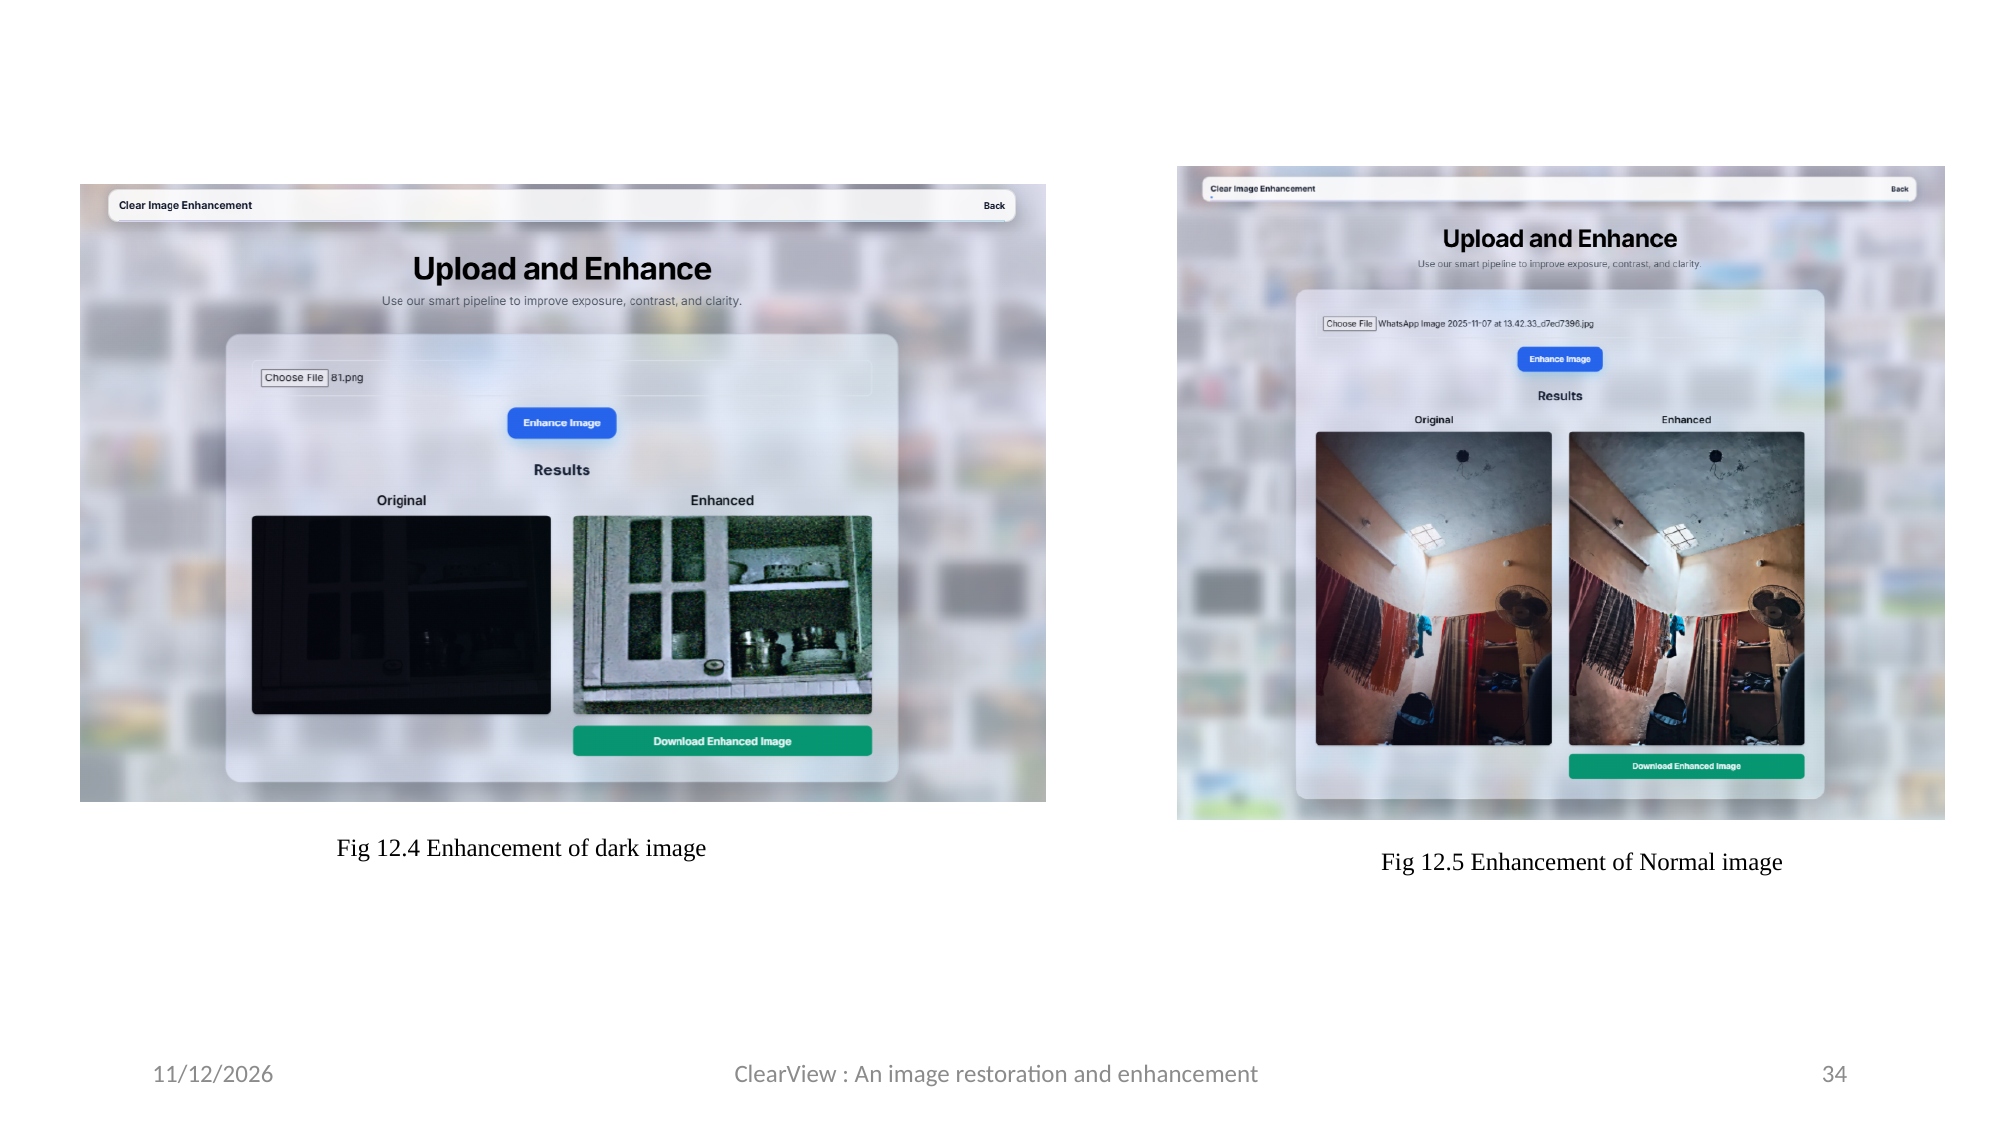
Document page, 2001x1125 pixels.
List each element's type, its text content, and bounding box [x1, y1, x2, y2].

picture [80, 184, 1046, 802]
picture [1177, 166, 1945, 820]
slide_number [137, 1042, 588, 1103]
footer ClearView : An image restoration and enhancement [662, 1042, 1338, 1103]
text_box Fig 12.4 Enhancement of dark image [321, 824, 722, 869]
text_box Fig 12.5 Enhancement of Normal image [1366, 837, 1799, 883]
slide_number 34 [1412, 1042, 1863, 1103]
